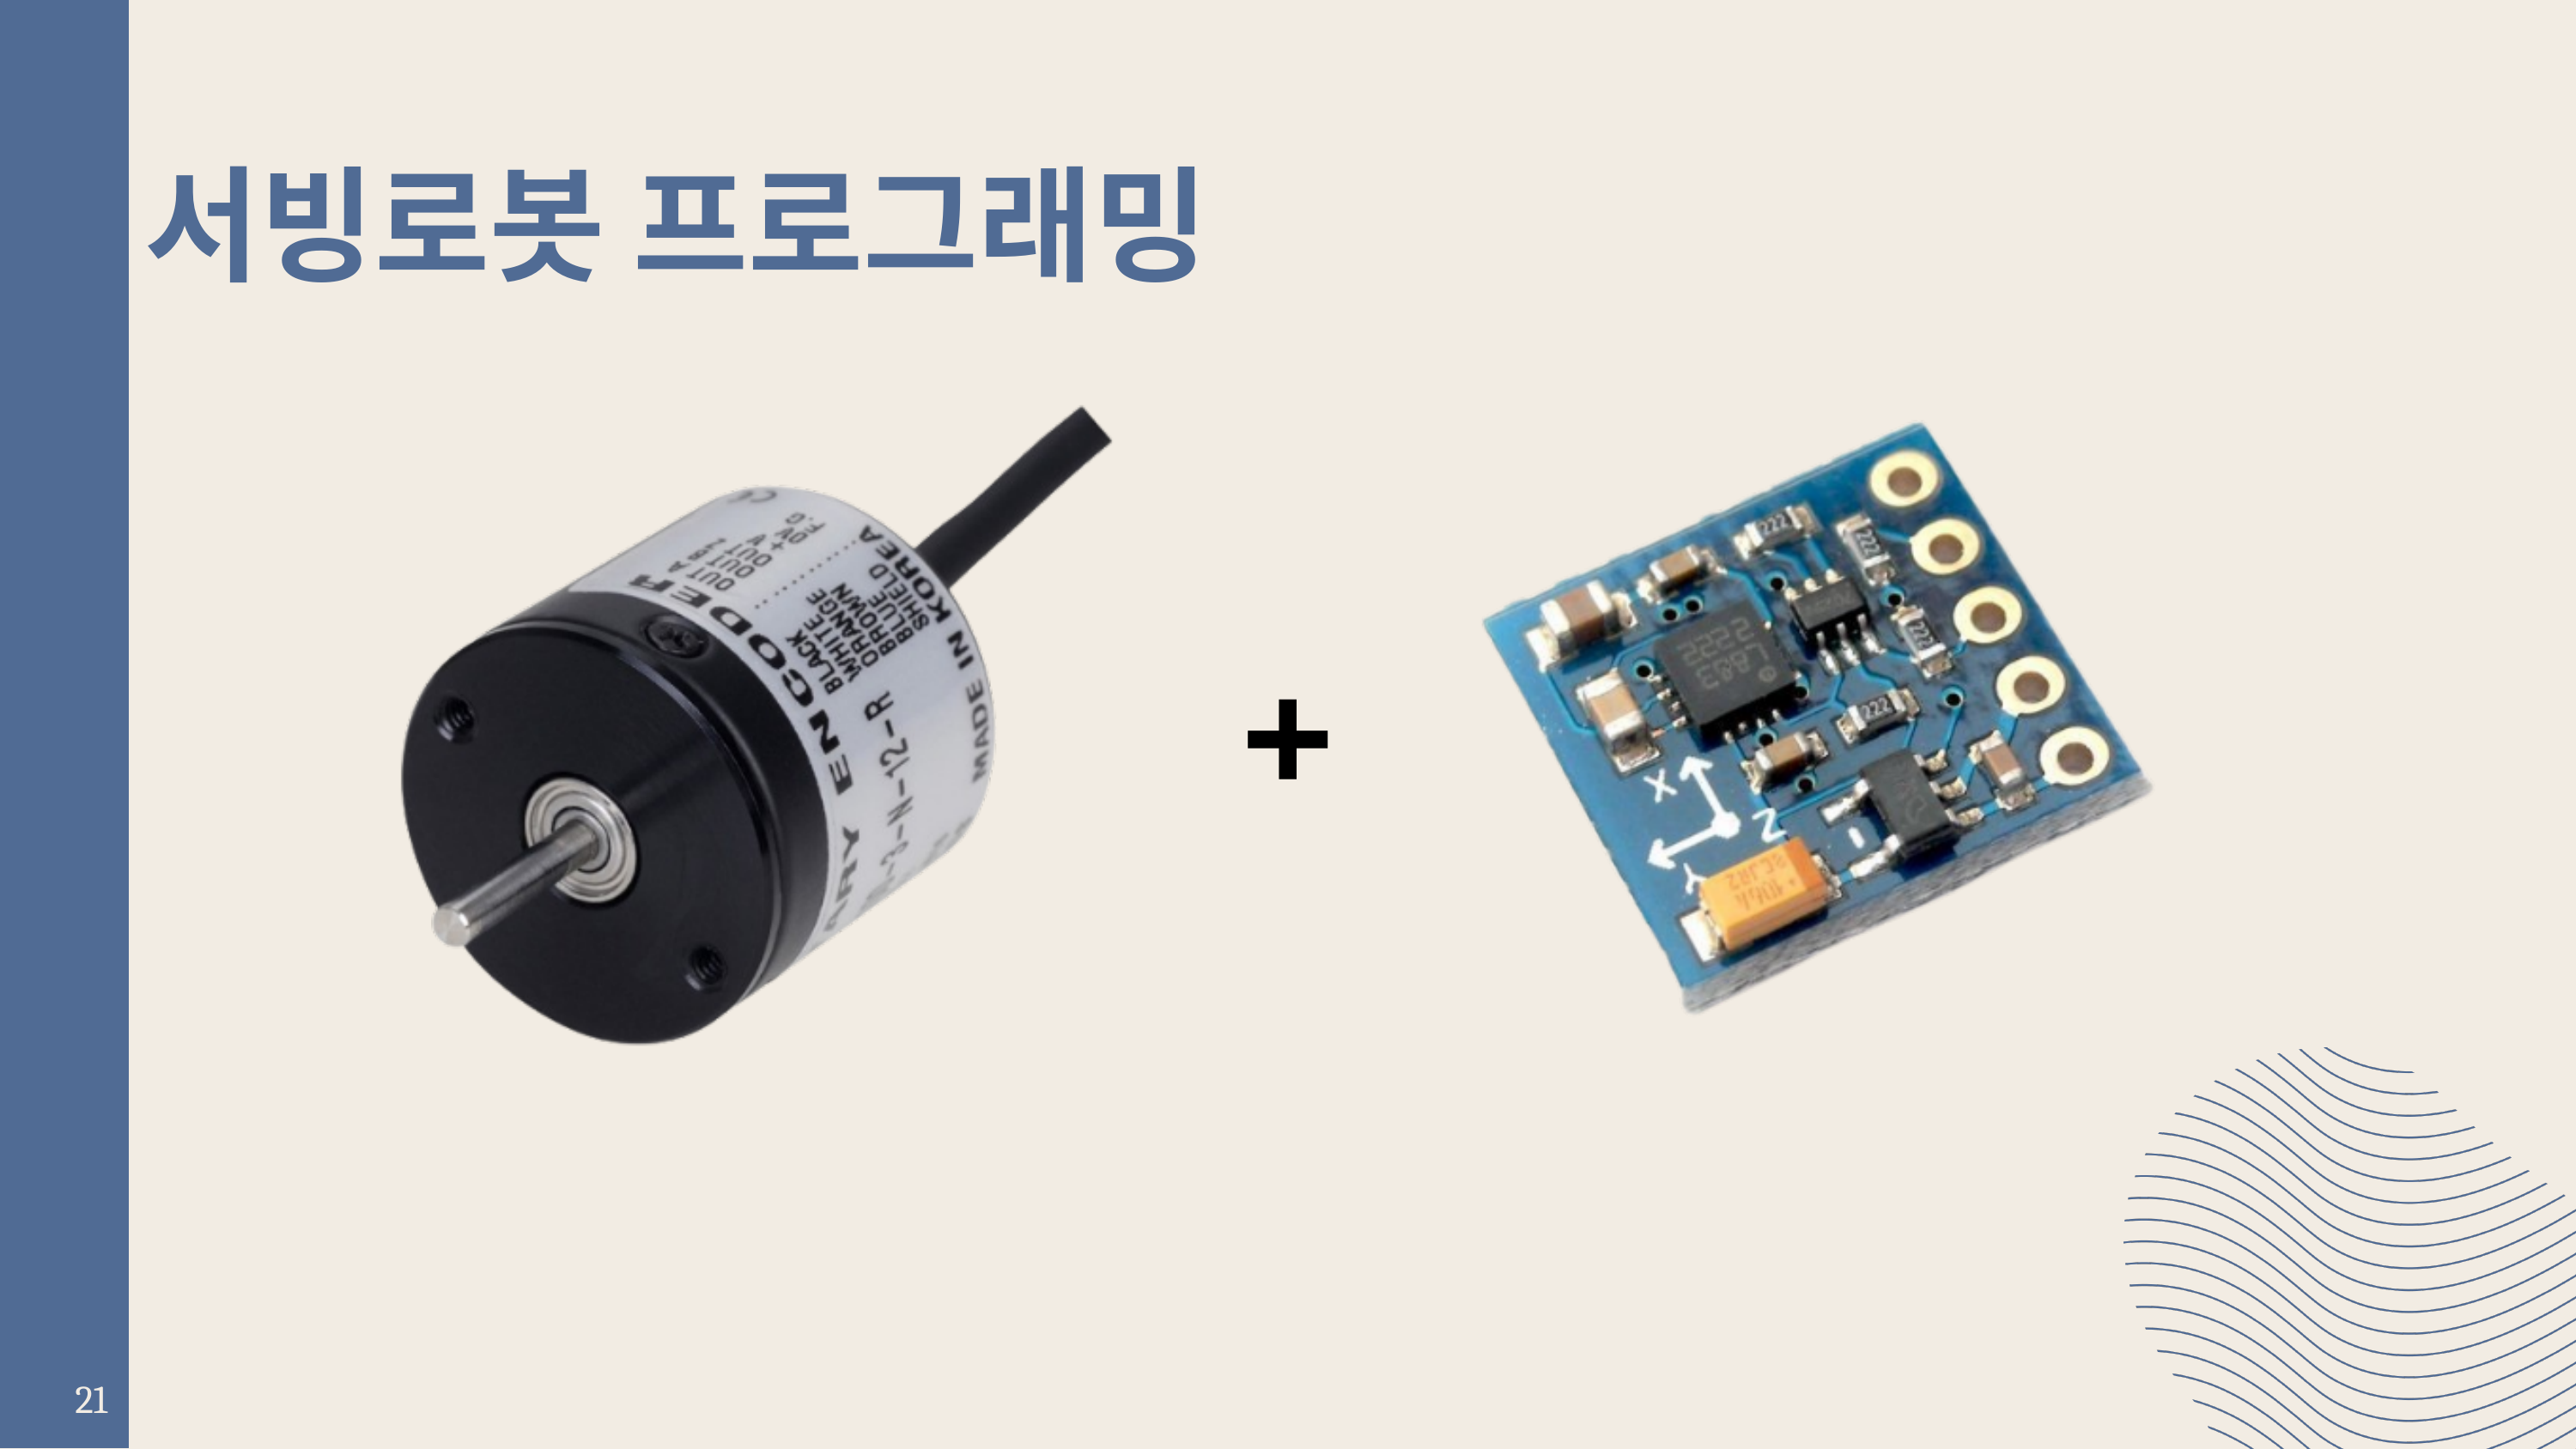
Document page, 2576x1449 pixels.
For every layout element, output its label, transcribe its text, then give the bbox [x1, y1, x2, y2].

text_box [0, 0, 130, 1449]
text_box [2123, 1047, 2576, 1449]
text_box + [1234, 600, 1342, 831]
text_box [1430, 334, 2210, 1114]
text_box [366, 334, 1146, 1114]
text_box 서빙로봇 프로그래밍 [144, 121, 1256, 297]
